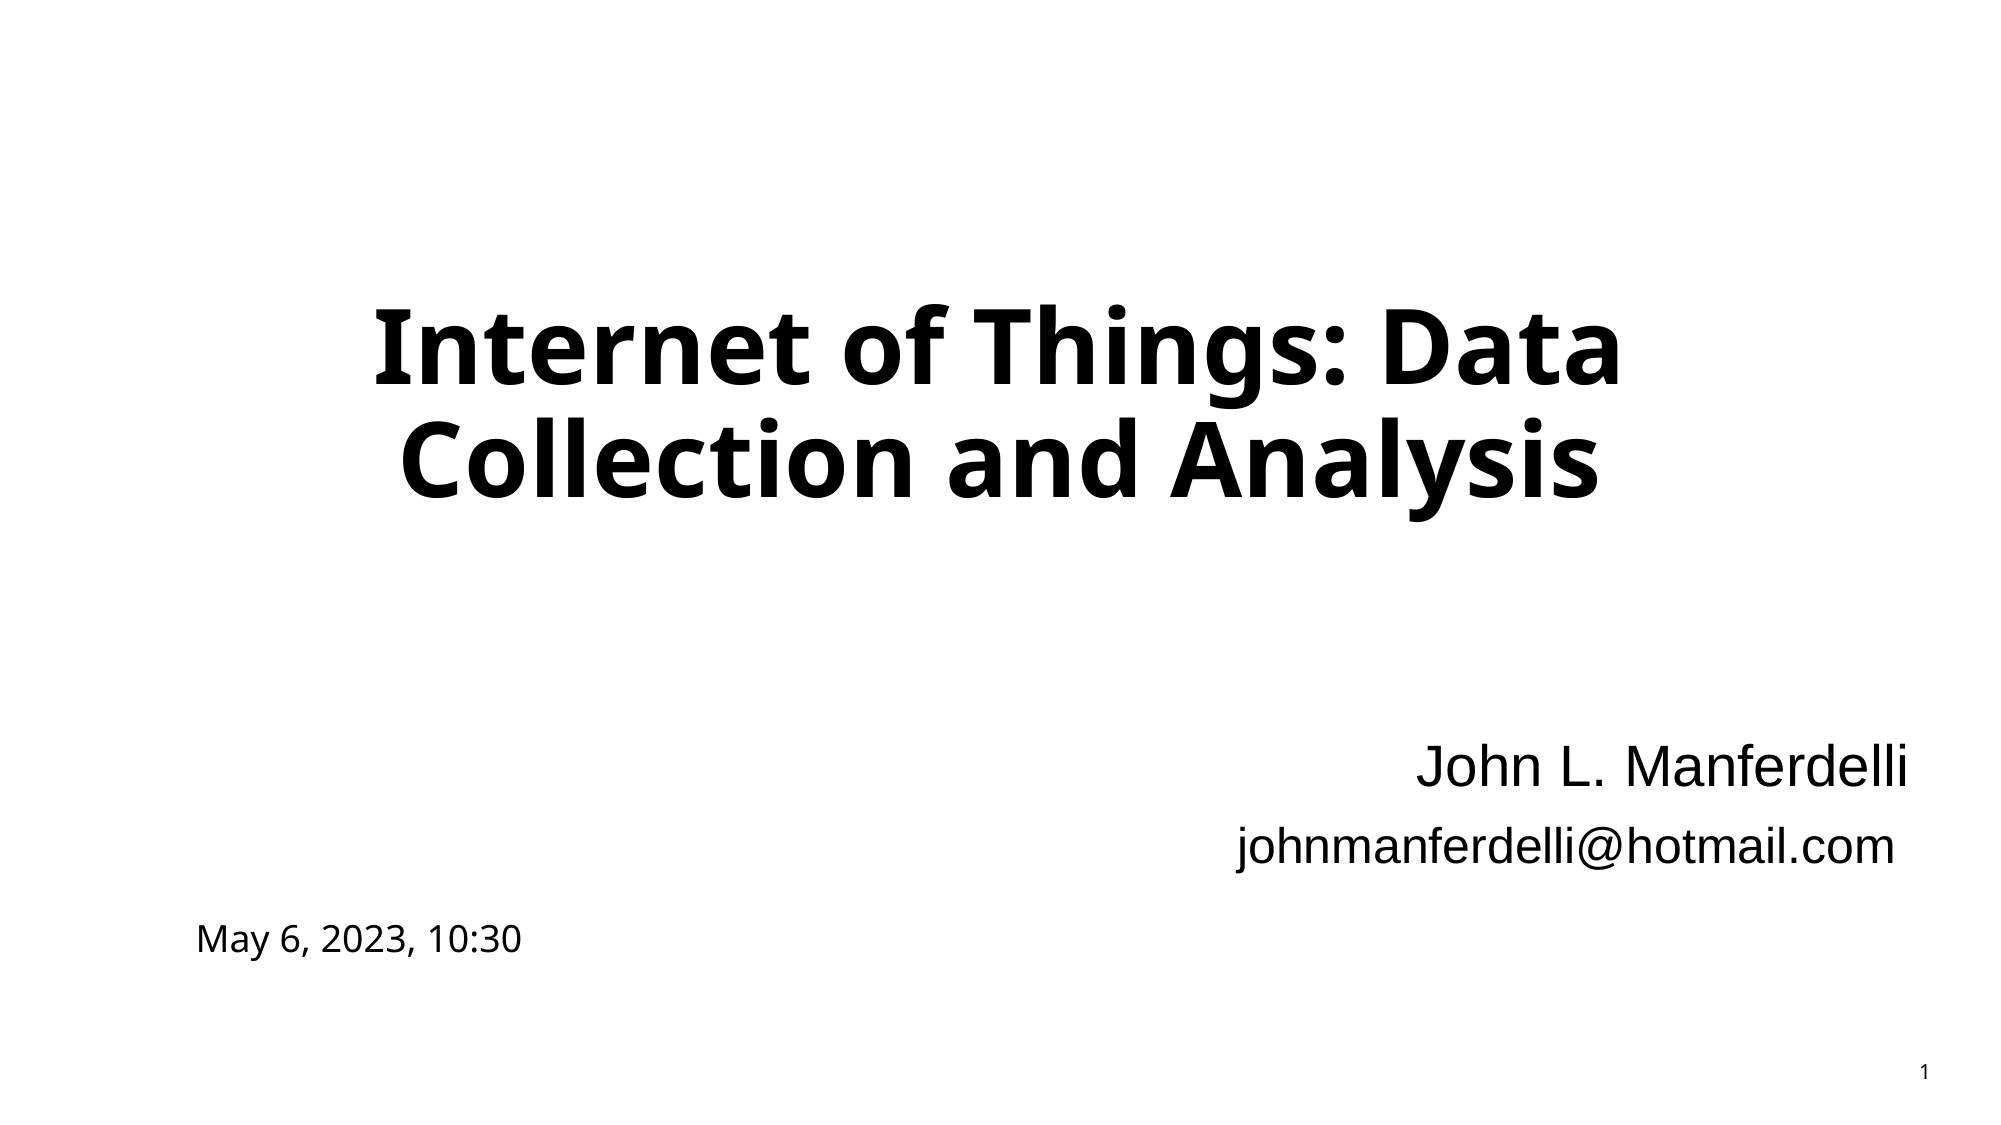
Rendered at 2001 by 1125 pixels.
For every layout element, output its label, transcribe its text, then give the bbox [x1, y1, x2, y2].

slide_number 1 [1895, 1042, 1955, 1103]
title Internet of Things: Data Collection and Analysis [275, 287, 1725, 529]
subtitle John L. Manferdelli johnmanferdelli@hotmail.com [844, 729, 1926, 1073]
text_box May 6, 2023, 10:30 [180, 907, 654, 968]
